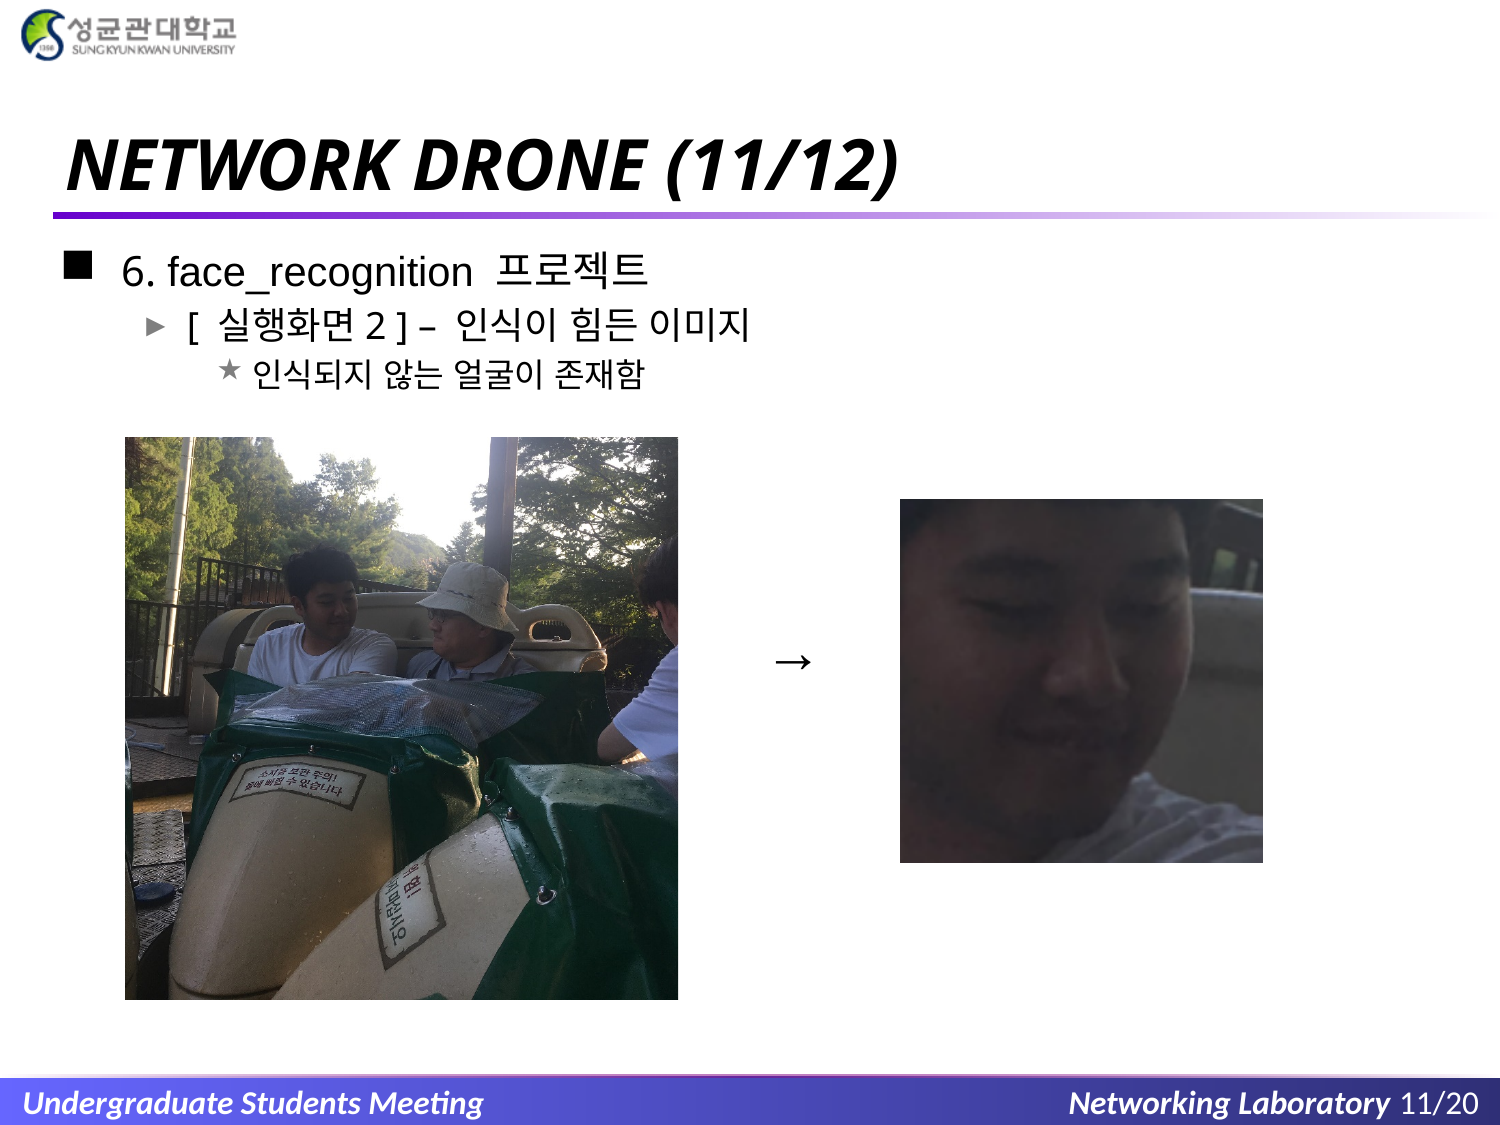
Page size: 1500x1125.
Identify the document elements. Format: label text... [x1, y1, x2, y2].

list 6. face_recognition 프로젝트 [ 실행화면2 ] – 인식이 힘든 이미지 인식되지 않는 얼굴이 존재함 [50, 237, 1475, 975]
picture [899, 499, 1263, 863]
picture [124, 437, 679, 1001]
picture [0, 0, 254, 65]
title NETWORK DRONE (11/12) [50, 24, 1463, 213]
text_box → [749, 606, 894, 691]
